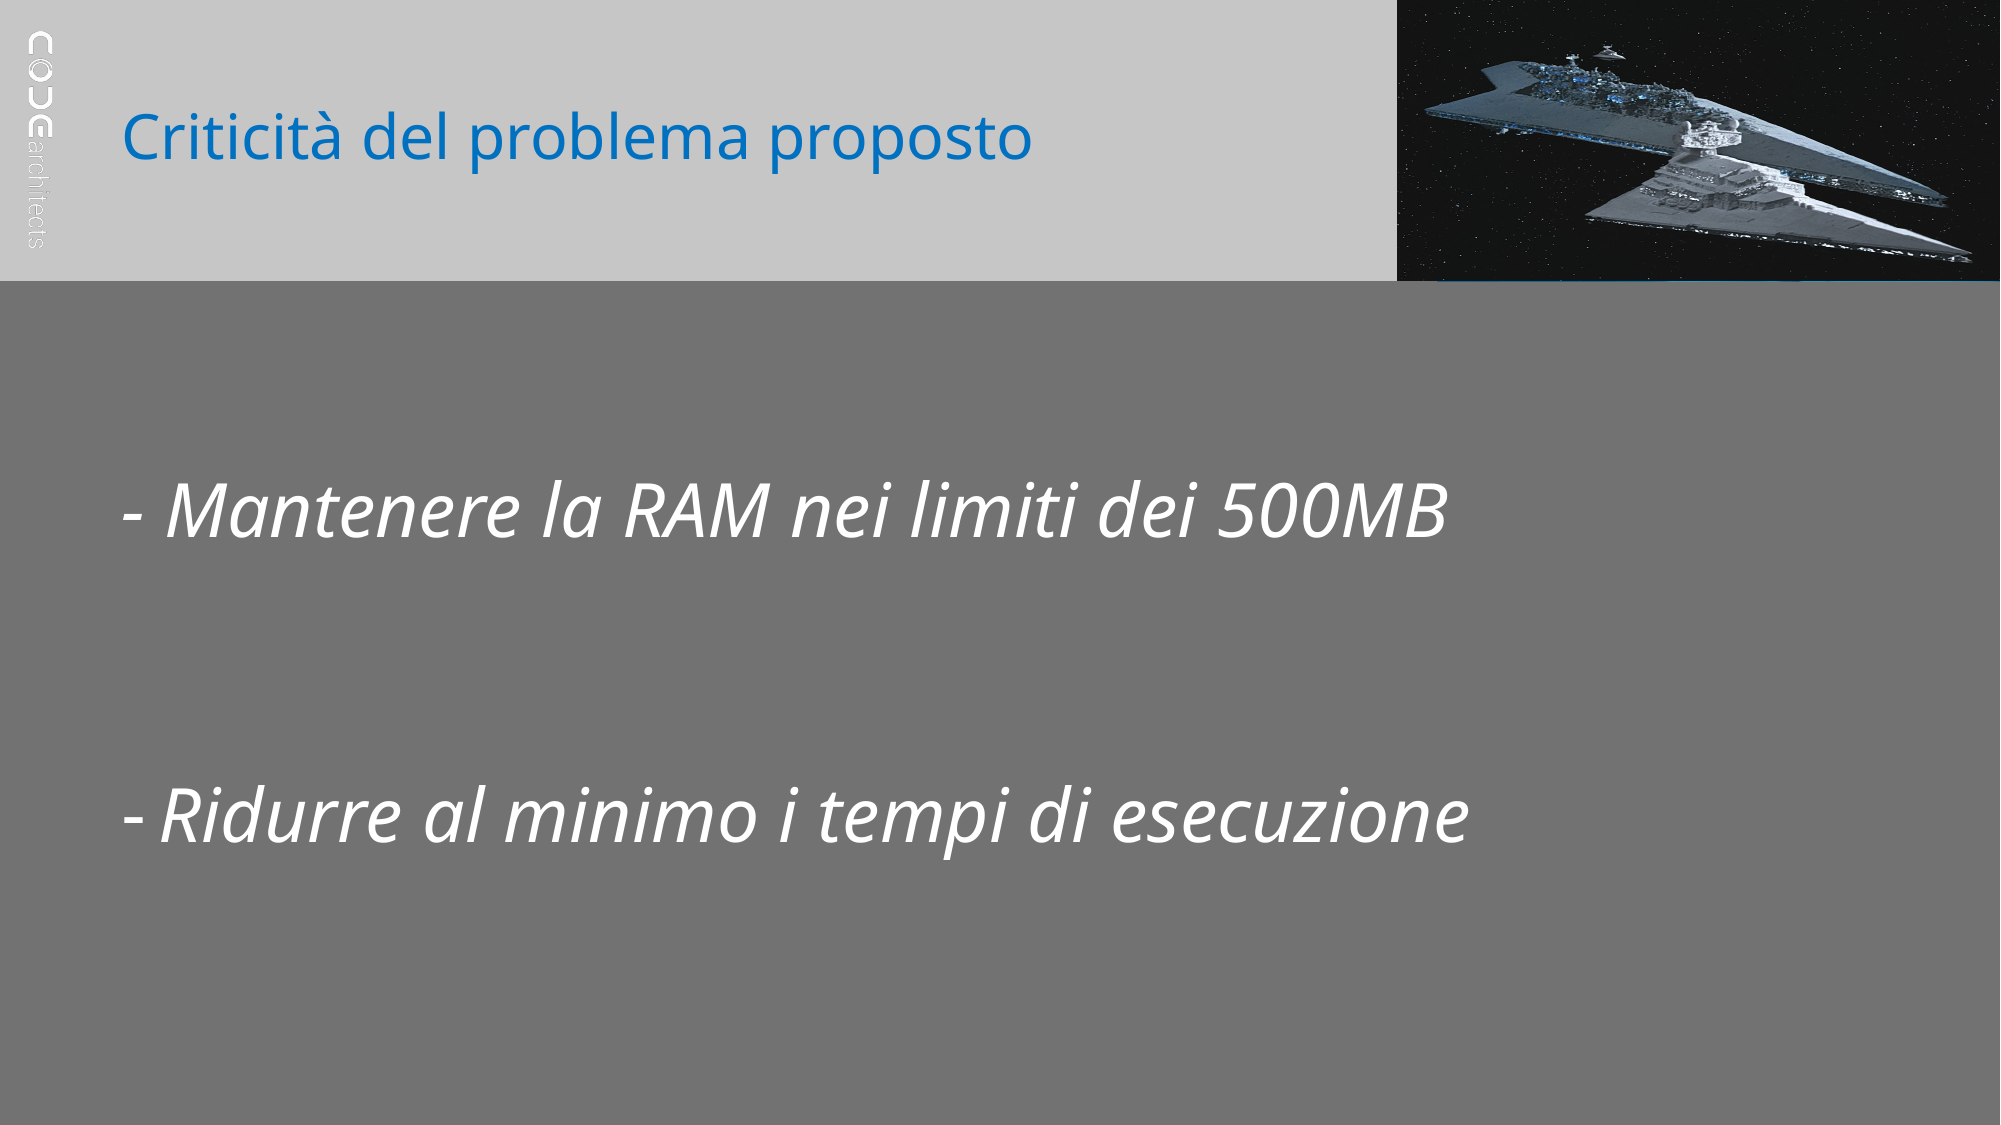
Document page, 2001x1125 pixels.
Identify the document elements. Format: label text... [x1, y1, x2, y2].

title Criticità del problema proposto [106, 59, 1349, 220]
list - Mantenere la RAM nei limiti dei 500MB Ridurre al minimo i tempi di esecuzione [106, 354, 1896, 1048]
picture [1397, 0, 2000, 282]
